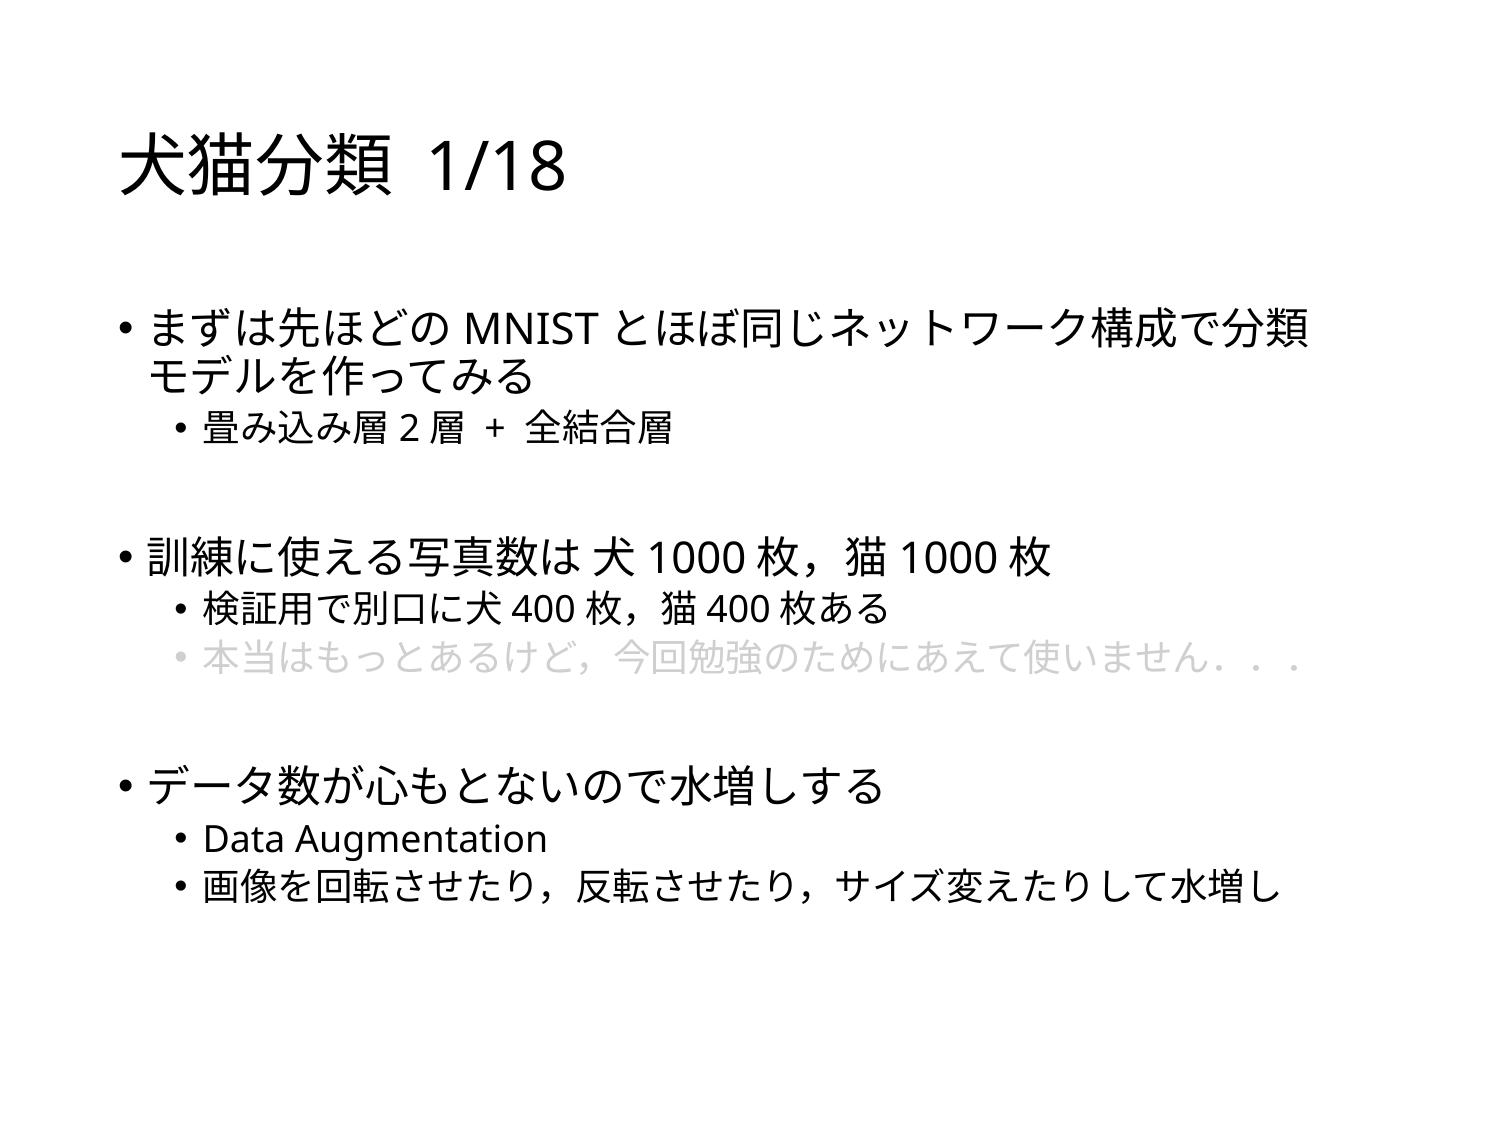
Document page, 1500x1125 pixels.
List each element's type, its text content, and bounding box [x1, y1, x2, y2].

title 犬猫分類 1/18 [103, 59, 1397, 278]
list まずは先ほどのMNISTとほぼ同じネットワーク構成で分類モデルを作ってみる 畳み込み層2層 + 全結合層 訓練に使える写真数は 犬1000枚，猫1000枚 検証用で別口に犬400枚，猫400枚ある 本当はもっとあるけど，今回勉強のためにあえて使いません．．． データ数が心もとないので水増しする Data Augmentation 画像を回転させたり，反転させたり，サイズ変えたりして水増し [103, 299, 1344, 1014]
